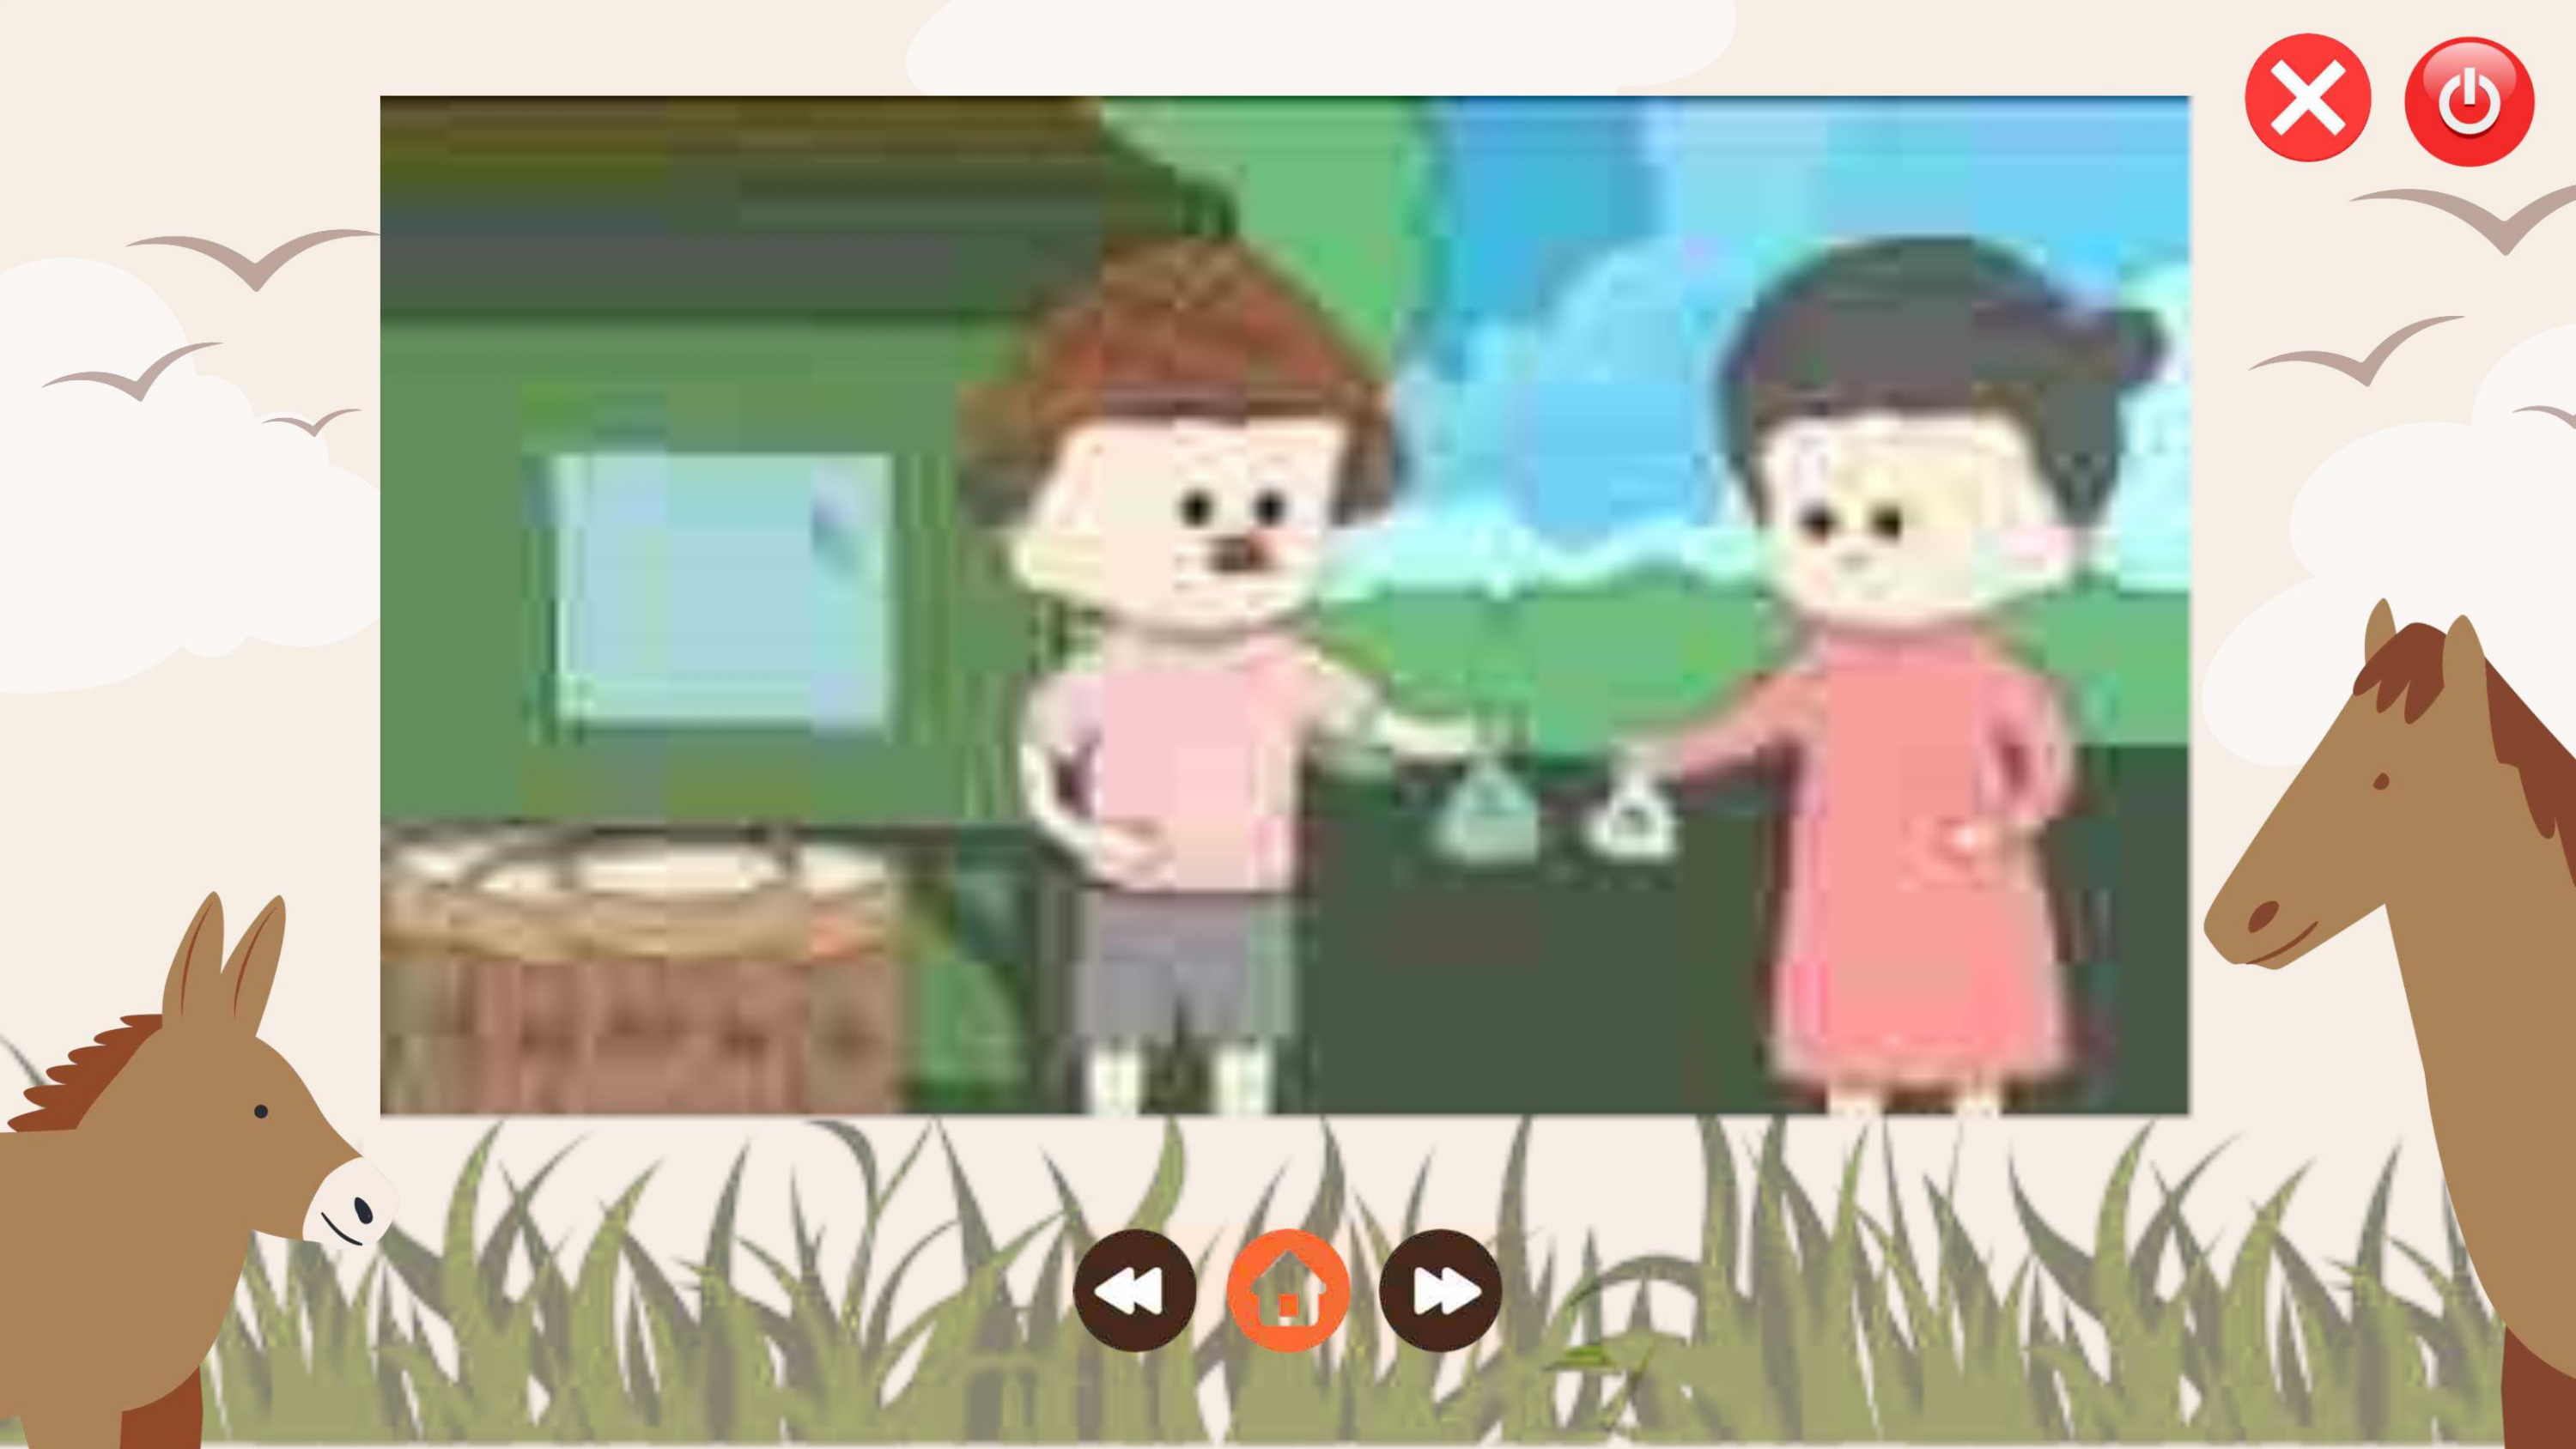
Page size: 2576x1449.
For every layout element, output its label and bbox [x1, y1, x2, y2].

text_box [0, 0, 2576, 1449]
